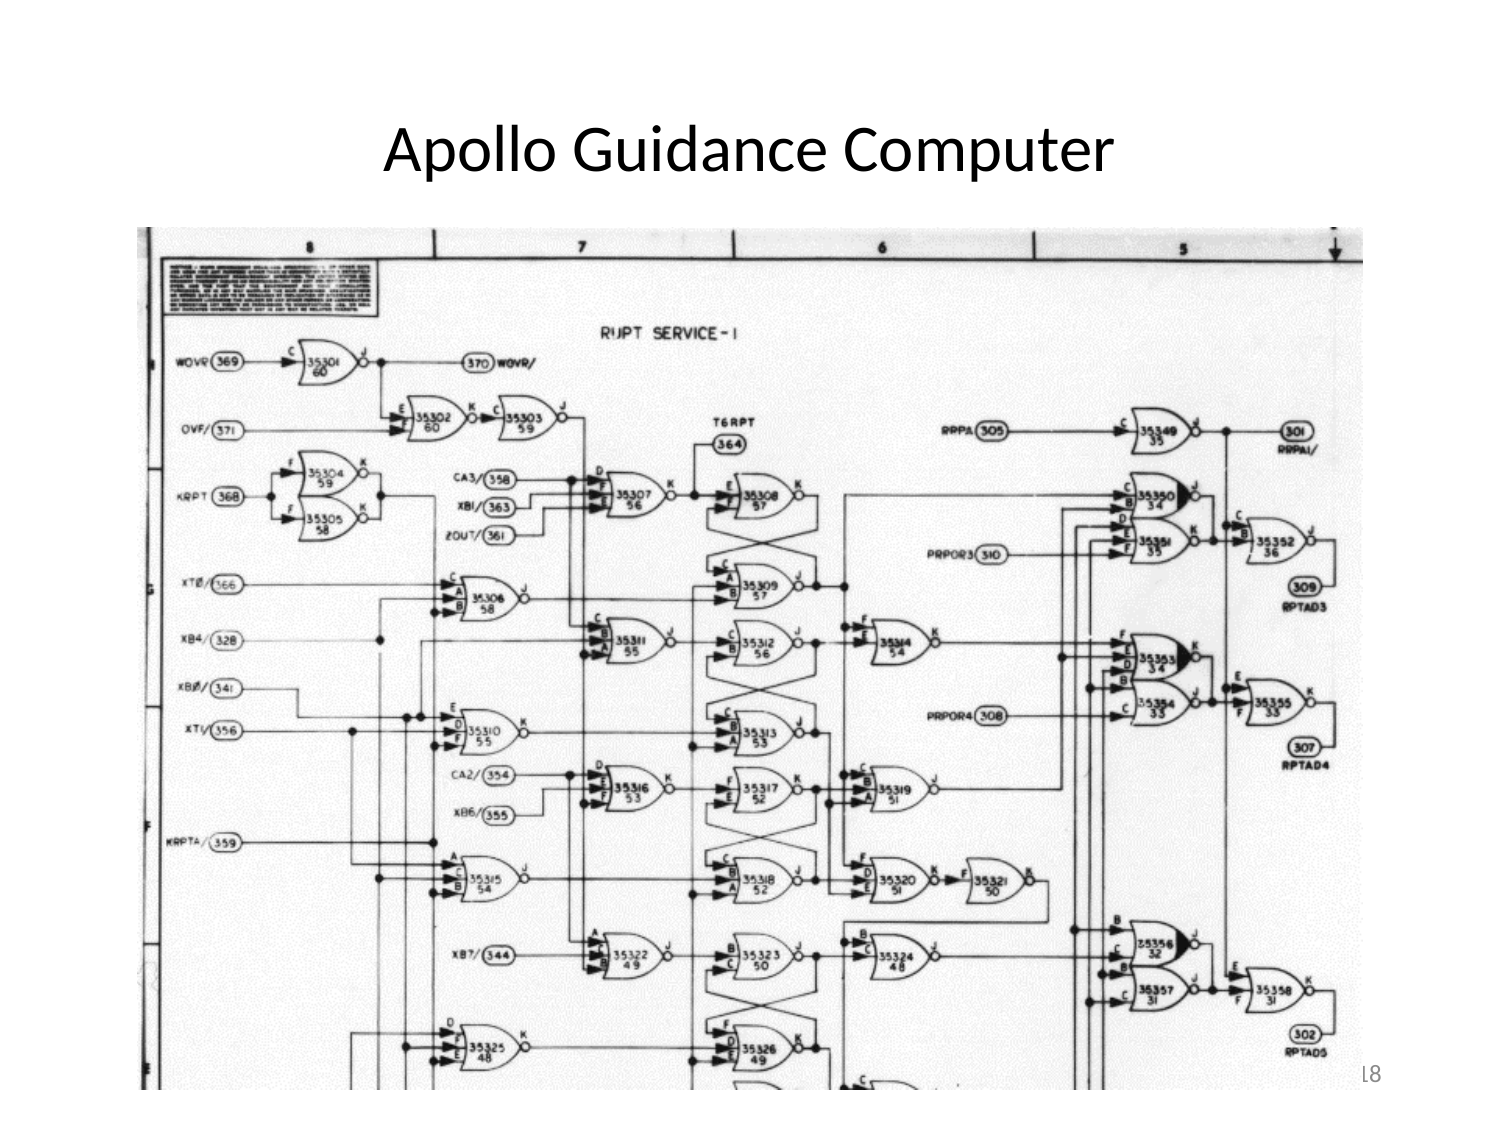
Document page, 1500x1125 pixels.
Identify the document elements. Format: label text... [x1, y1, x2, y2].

title Apollo Guidance Computer [103, 59, 1397, 241]
slide_number 18 [1059, 1042, 1397, 1103]
picture [137, 227, 1363, 1090]
